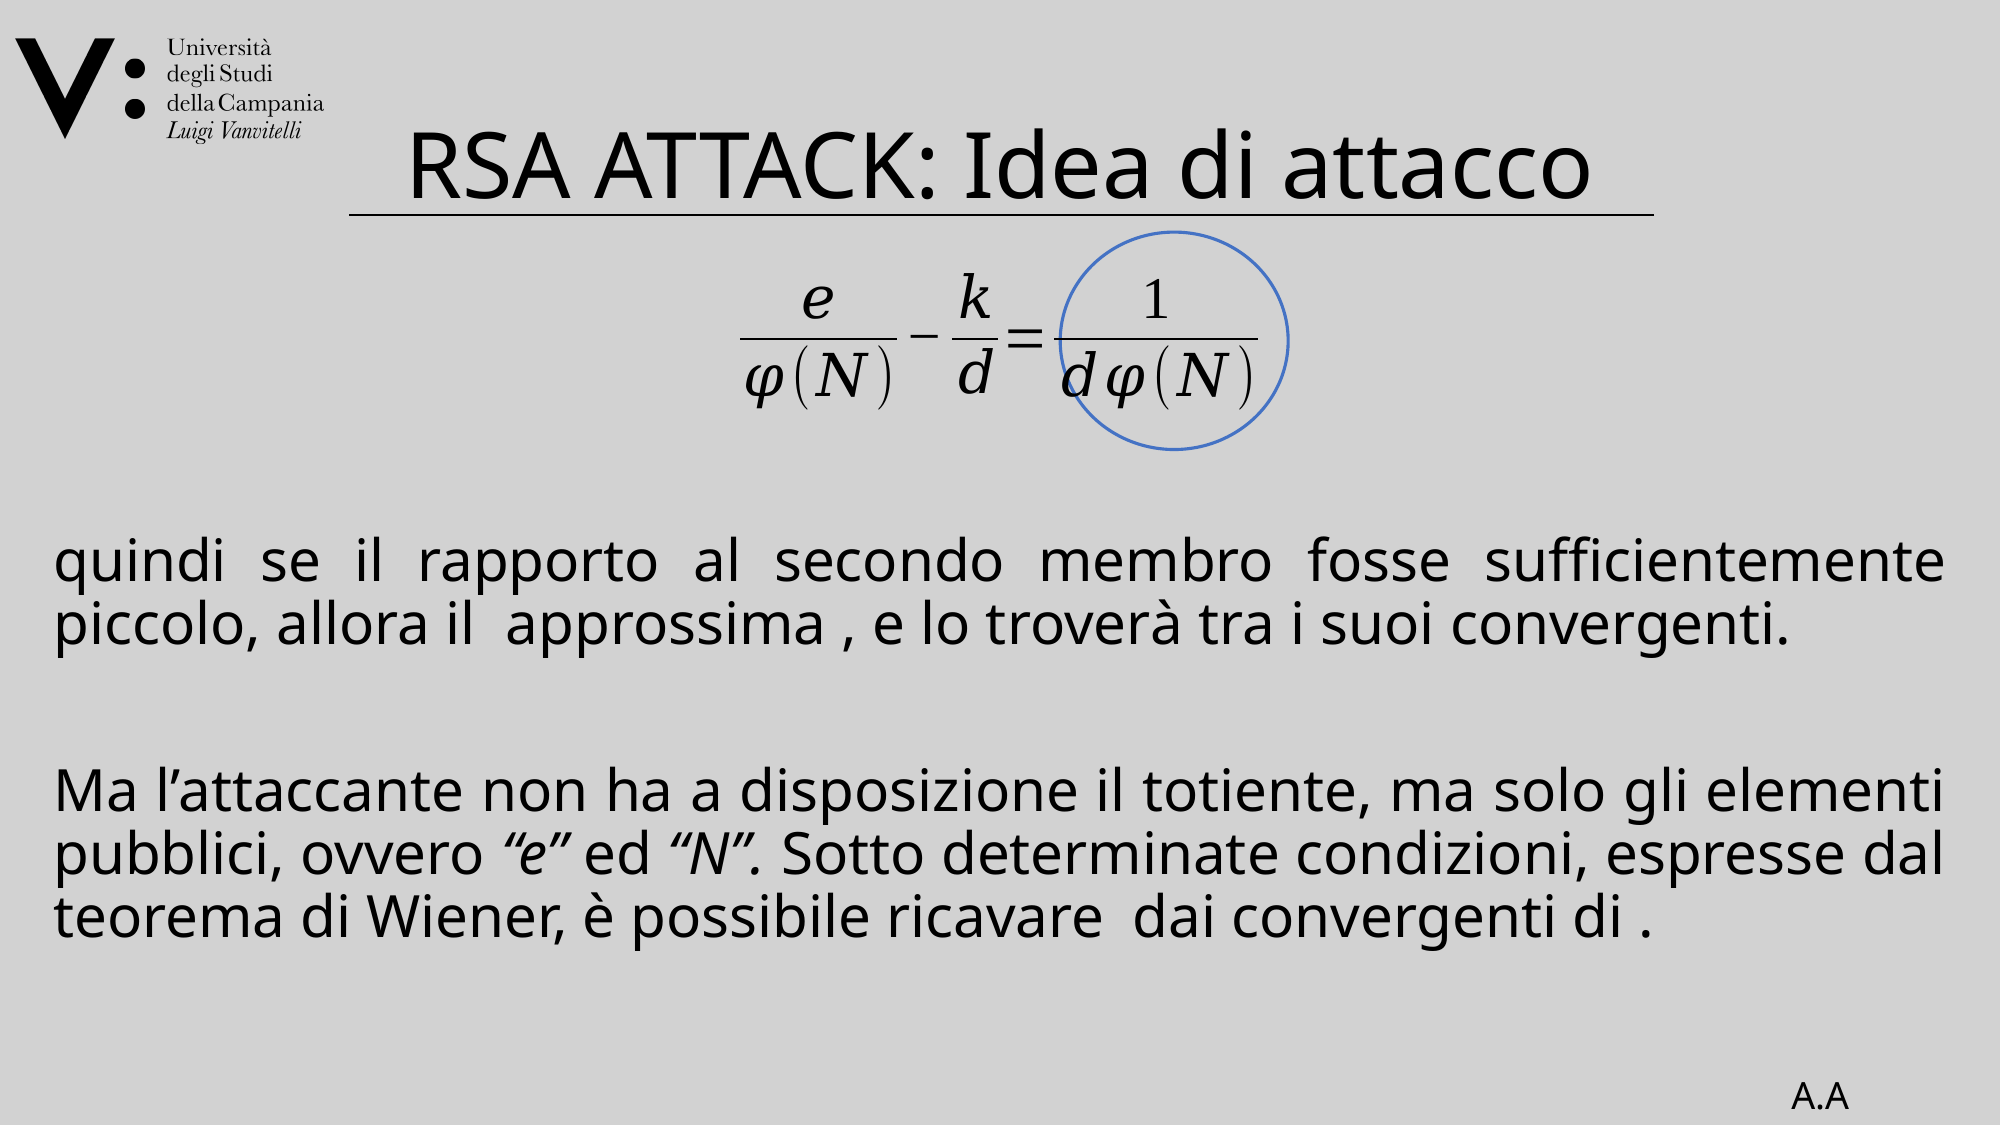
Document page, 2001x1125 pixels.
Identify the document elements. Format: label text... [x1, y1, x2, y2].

text_box [1060, 232, 1289, 450]
title RSA ATTACK: Idea di attacco [137, 59, 1863, 278]
text_box A.A 2021/2022 [1776, 1064, 1985, 1125]
picture [15, 26, 365, 152]
